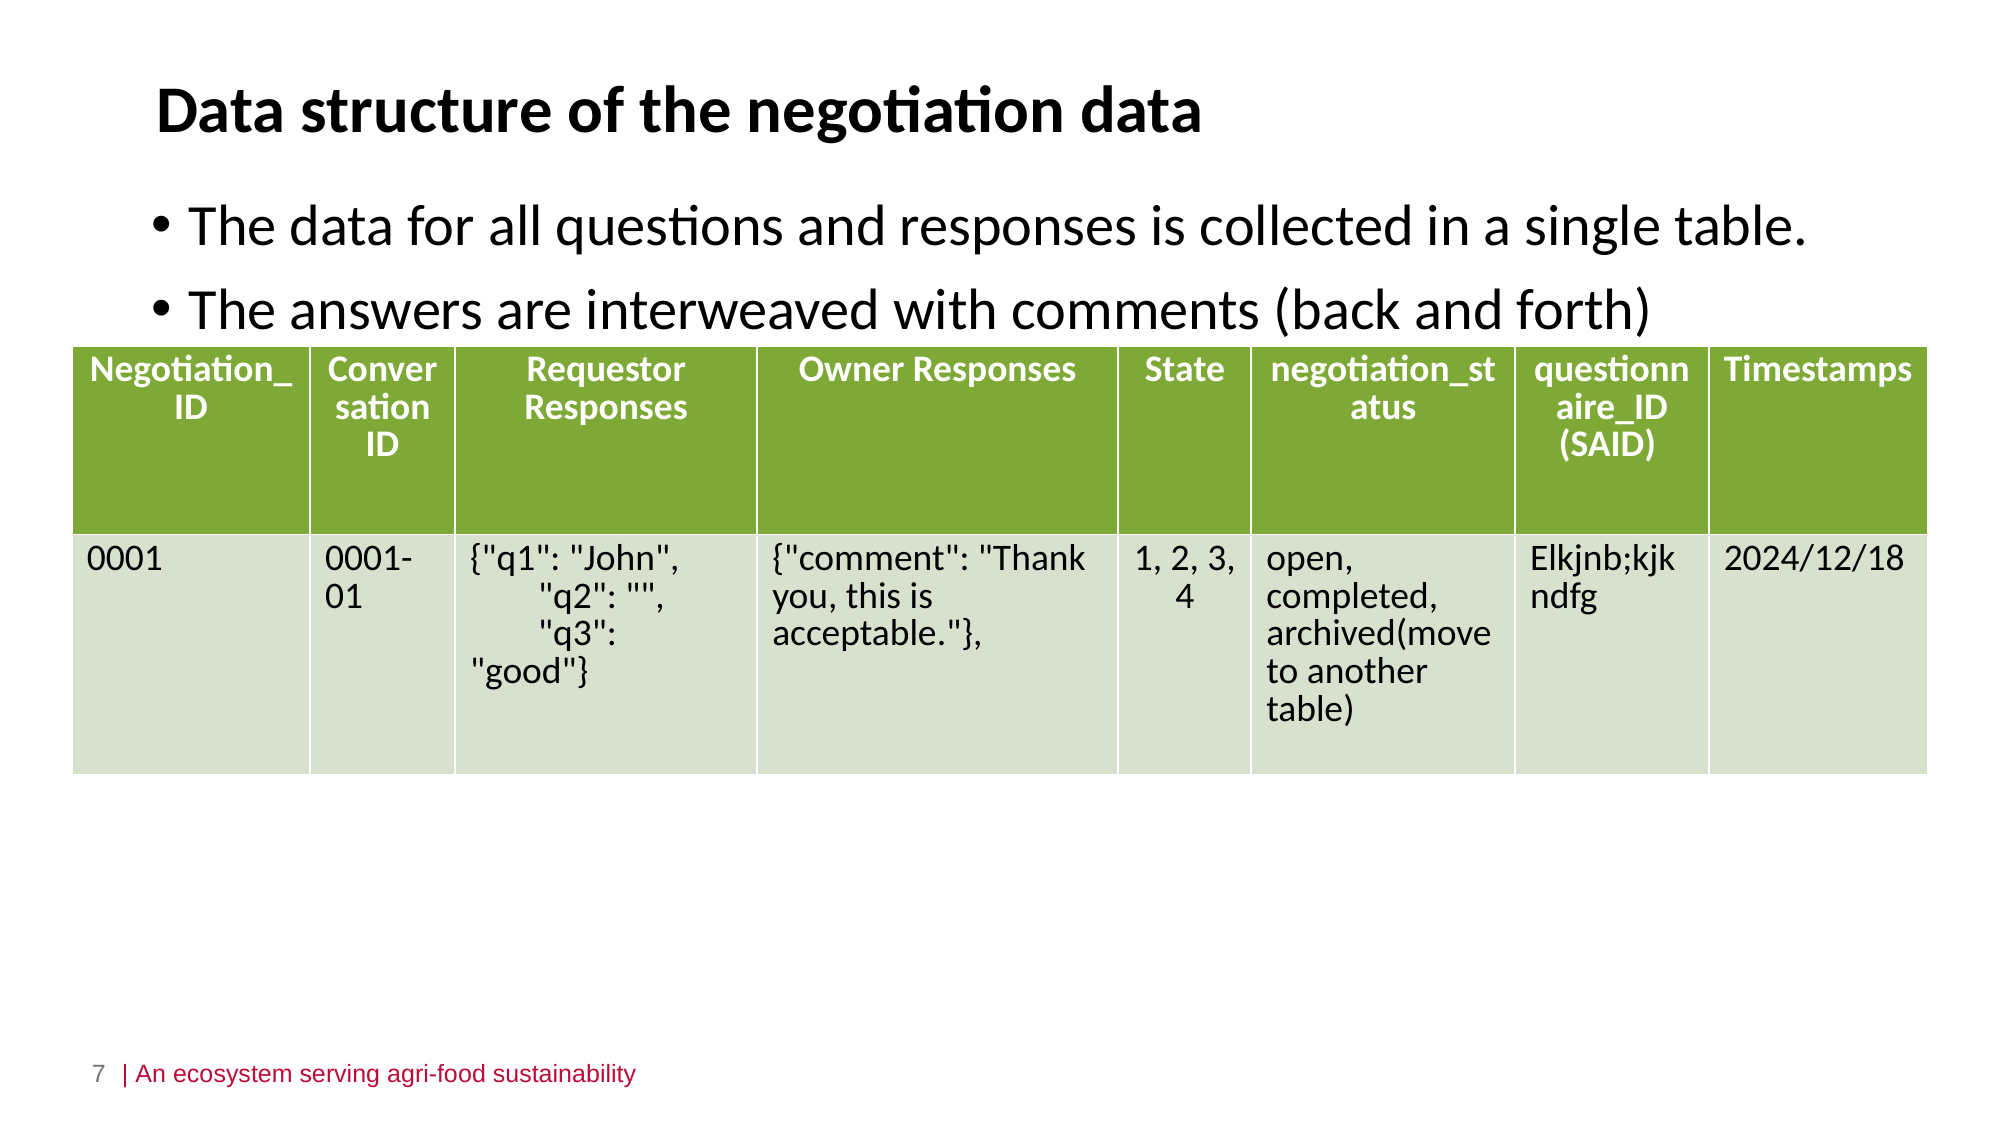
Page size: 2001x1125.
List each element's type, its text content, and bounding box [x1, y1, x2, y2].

table_header Owner Responses [758, 347, 1117, 534]
table_cell 2024/12/18 [1710, 535, 1927, 774]
table_header negotiation_status [1252, 347, 1514, 534]
table_cell open, completed, archived(move to another table) [1252, 535, 1514, 774]
footer | An ecosystem serving agri-food sustainability [121, 1042, 782, 1103]
table_cell {"comment": "Thank you, this is acceptable."}, [758, 535, 1117, 774]
table_cell Elkjnb;kjkndfg [1516, 535, 1708, 774]
table_cell {"q1": "John", "q2": "", "q3": "good"} [456, 535, 756, 774]
text_box Data structure of the negotiation data [141, 58, 1220, 154]
table_header questionnaire_ID (SAID) [1516, 347, 1708, 534]
slide_number 7 [53, 1042, 121, 1103]
table_header State [1119, 347, 1250, 534]
table_cell 0001-01 [311, 535, 454, 774]
table_cell 0001 [73, 535, 309, 774]
table_header Requestor Responses [456, 347, 756, 534]
table_header Timestamps [1710, 347, 1927, 534]
table_cell 1, 2, 3, 4 [1119, 535, 1250, 774]
text_box The data for all questions and responses is collected in a single table. The answers are interweaved with comments (back and forth) [135, 188, 1854, 345]
table_header Negotiation_ID [73, 347, 309, 534]
table_header Conversation ID [311, 347, 454, 534]
